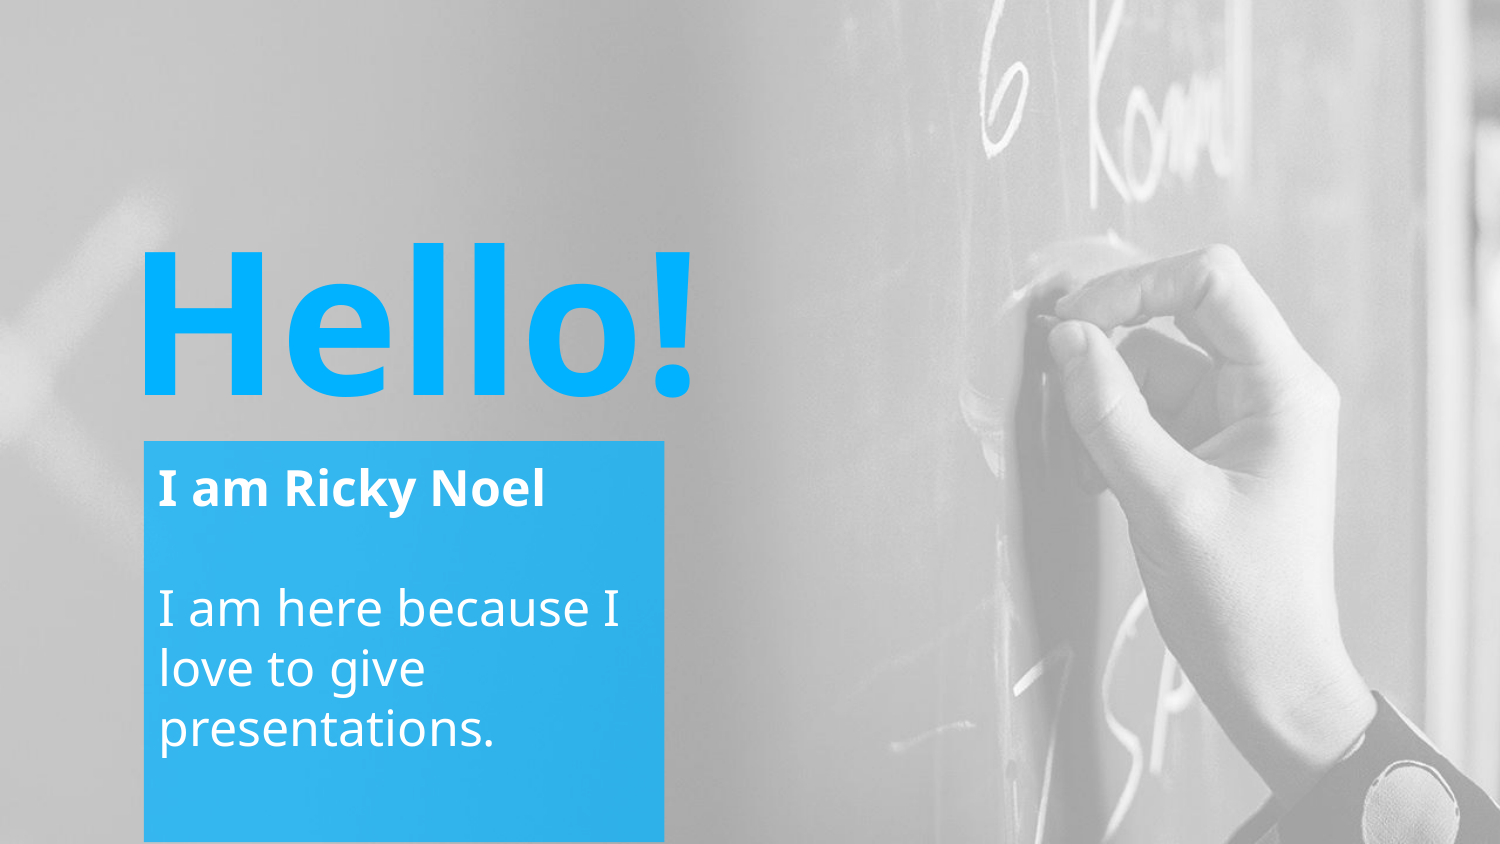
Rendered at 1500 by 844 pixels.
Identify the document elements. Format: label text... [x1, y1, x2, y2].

subtitle I am Ricky Noel I am here because I love to give presentations. [143, 441, 665, 843]
text_box [0, 0, 1500, 844]
title Hello! [112, 259, 1388, 450]
